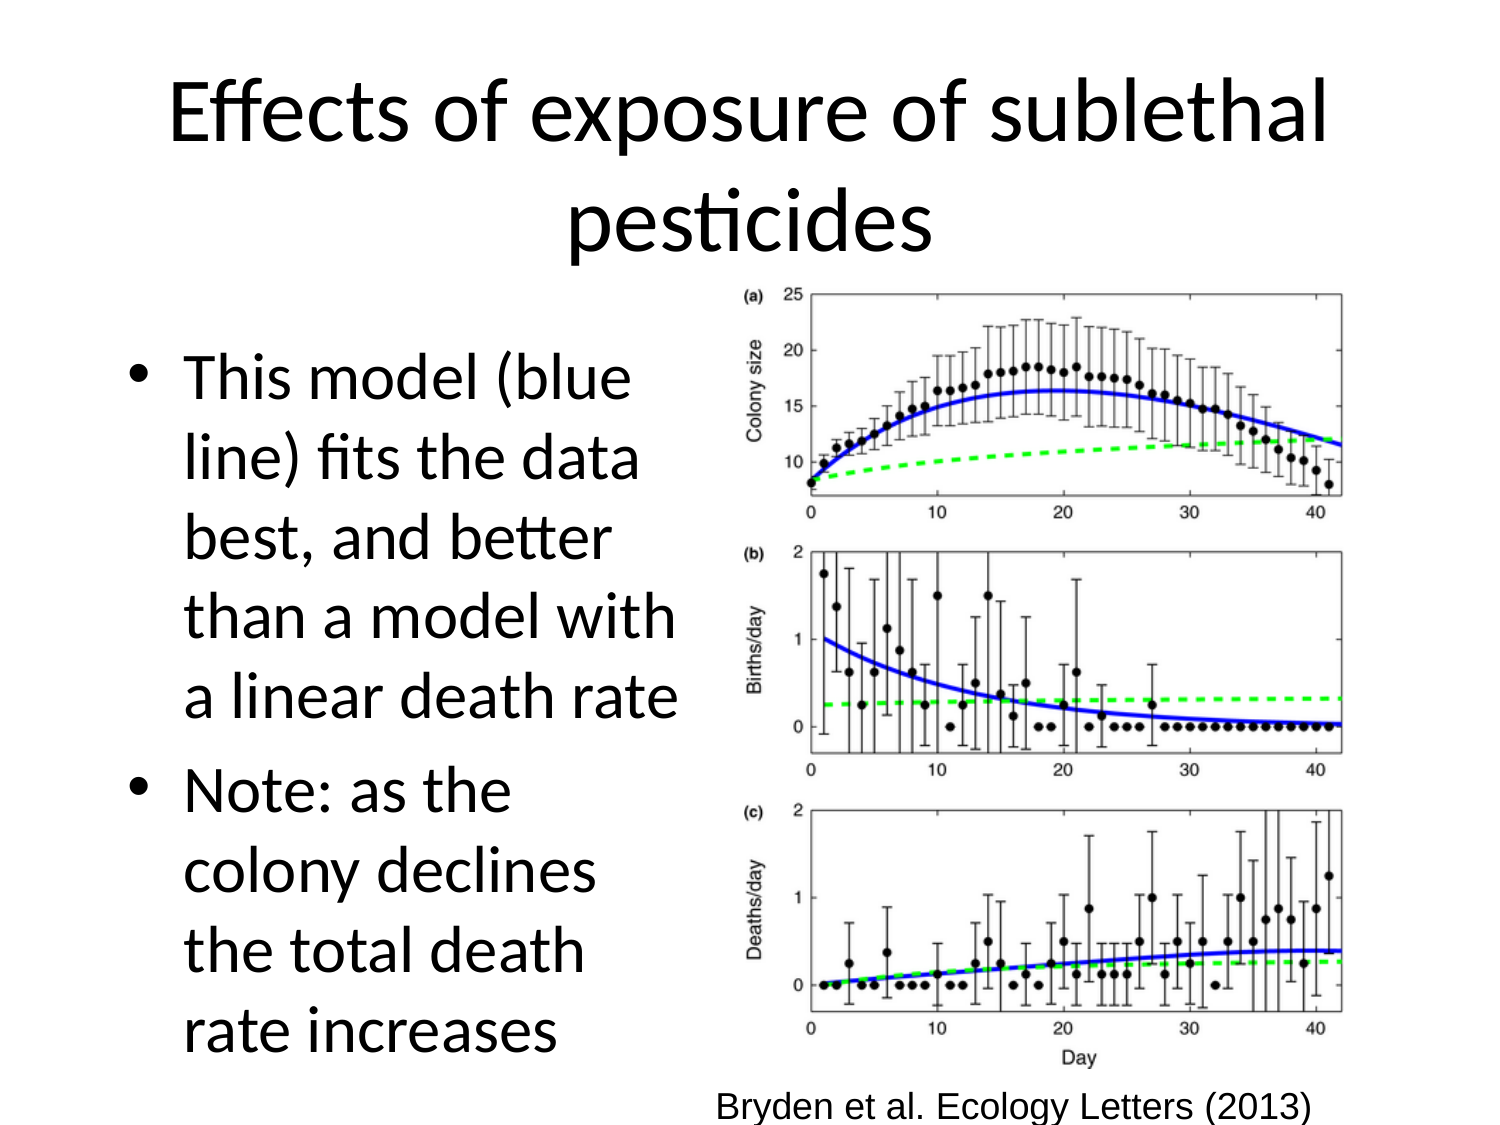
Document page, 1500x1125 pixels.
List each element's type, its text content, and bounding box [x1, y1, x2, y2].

text_box Bryden et al. Ecology Letters (2013) [700, 1074, 1500, 1125]
title Effects of exposure of sublethal pesticides [112, 66, 1388, 254]
list This model (blue line) fits the data best, and better than a model with a linear death rate Note: as the colony declines the total death rate increases [112, 324, 717, 1000]
picture [743, 285, 1344, 1069]
